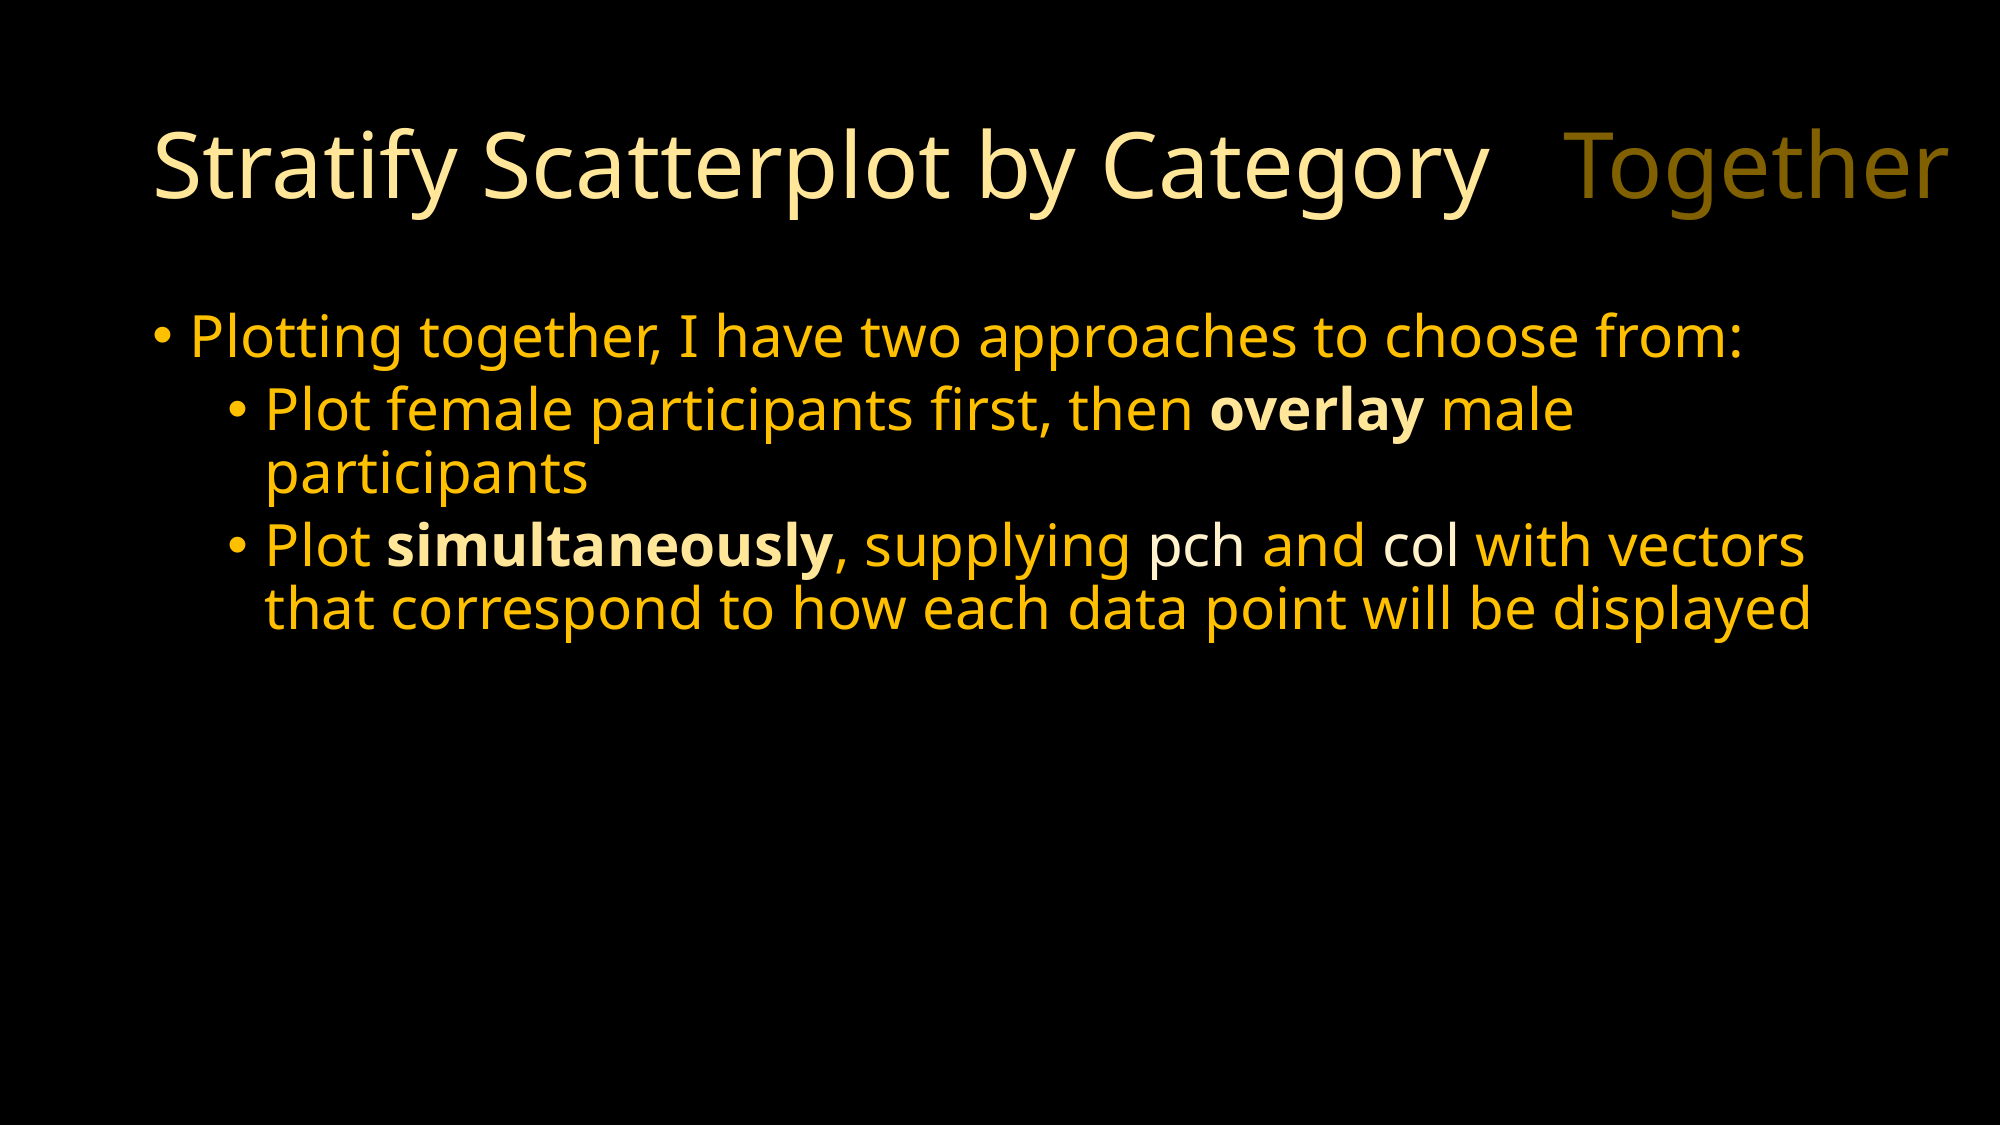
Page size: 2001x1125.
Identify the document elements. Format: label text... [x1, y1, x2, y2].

title Stratify Scatterplot by Category Together [137, 59, 1991, 278]
list Plotting together, I have two approaches to choose from: Plot female participants first, then overlay male participants Plot simultaneously, supplying pch and col with vectors that correspond to how each data point will be displayed [137, 299, 1863, 1125]
